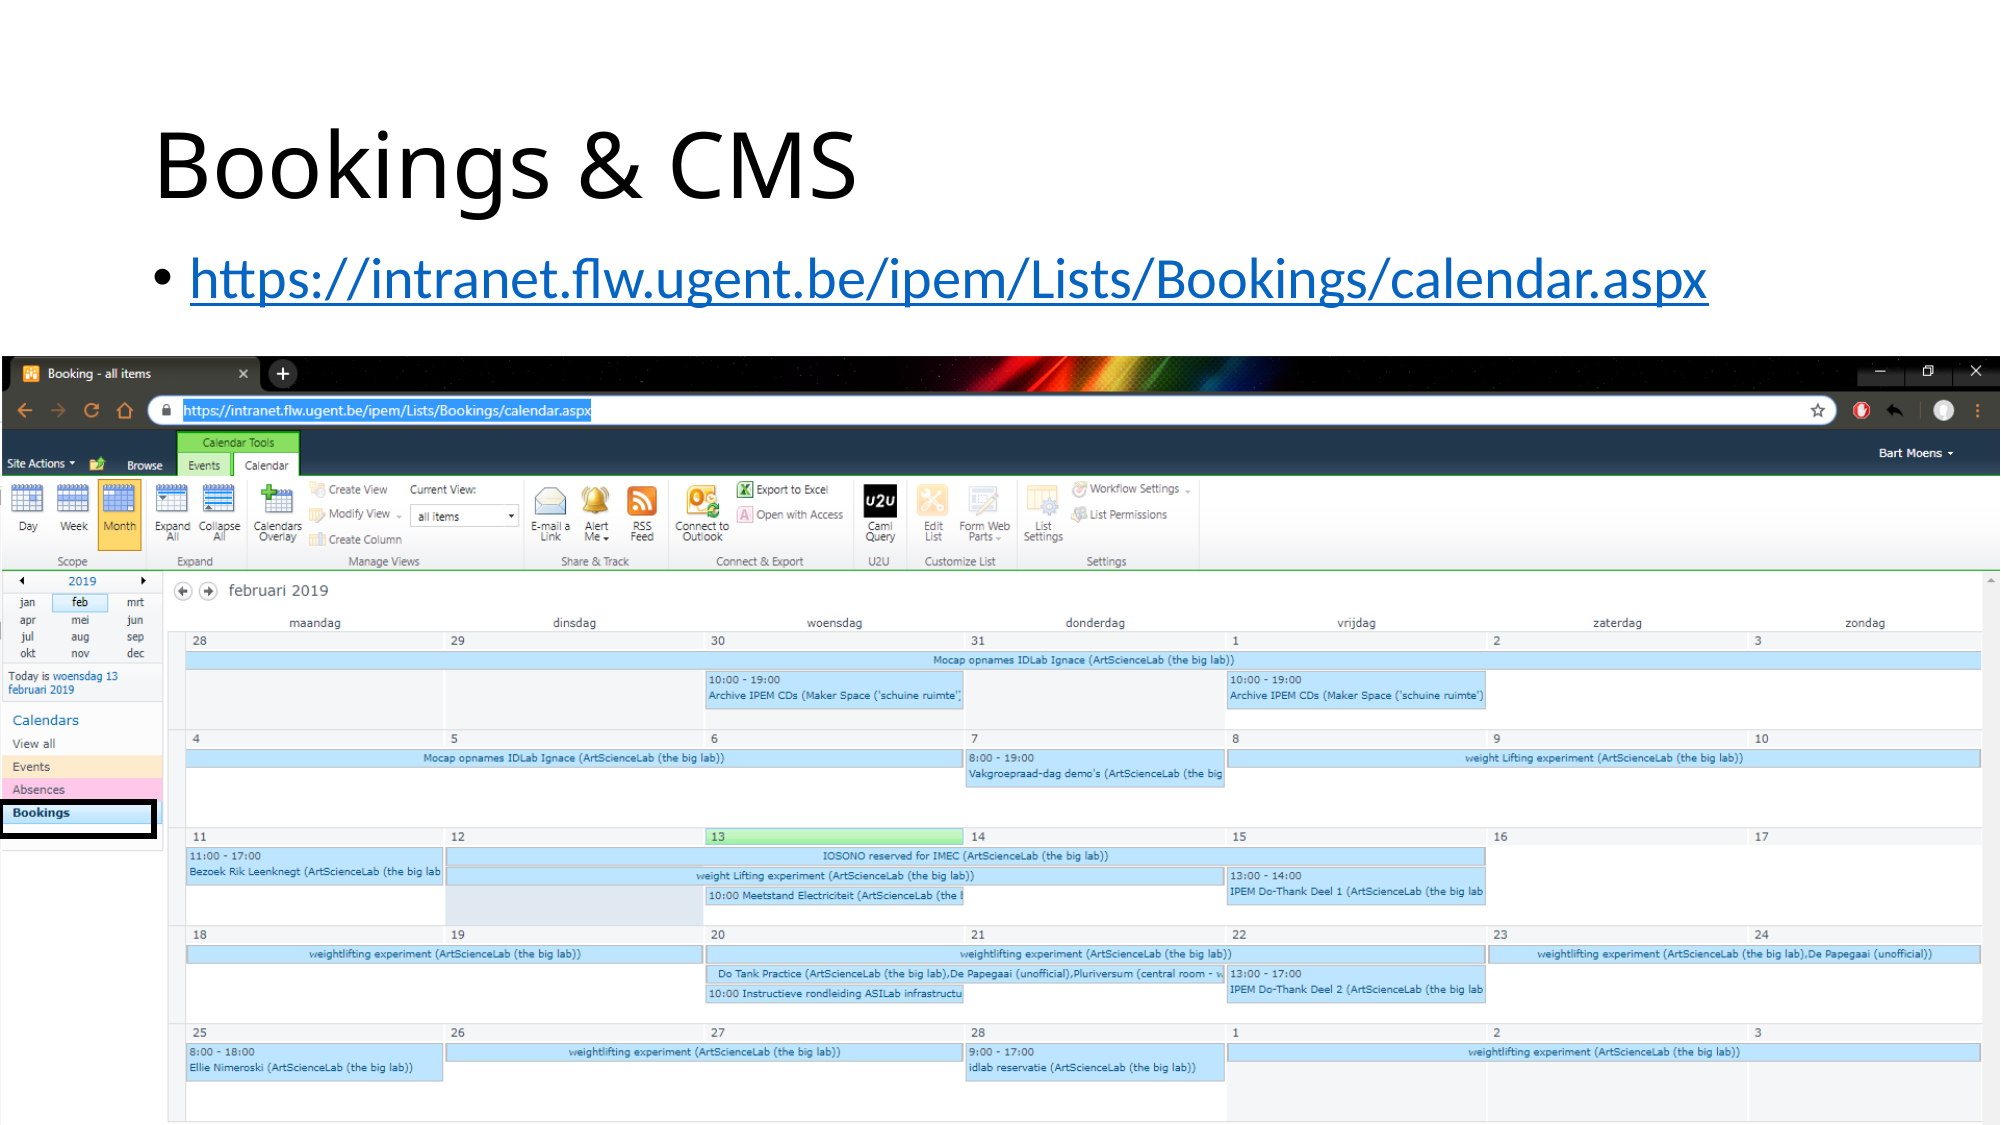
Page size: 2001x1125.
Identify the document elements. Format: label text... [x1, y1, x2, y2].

picture [0, 355, 2000, 1125]
title Bookings & CMS [137, 59, 1863, 241]
list https://intranet.flw.ugent.be/ipem/Lists/Bookings/calendar.aspx [137, 241, 1863, 355]
